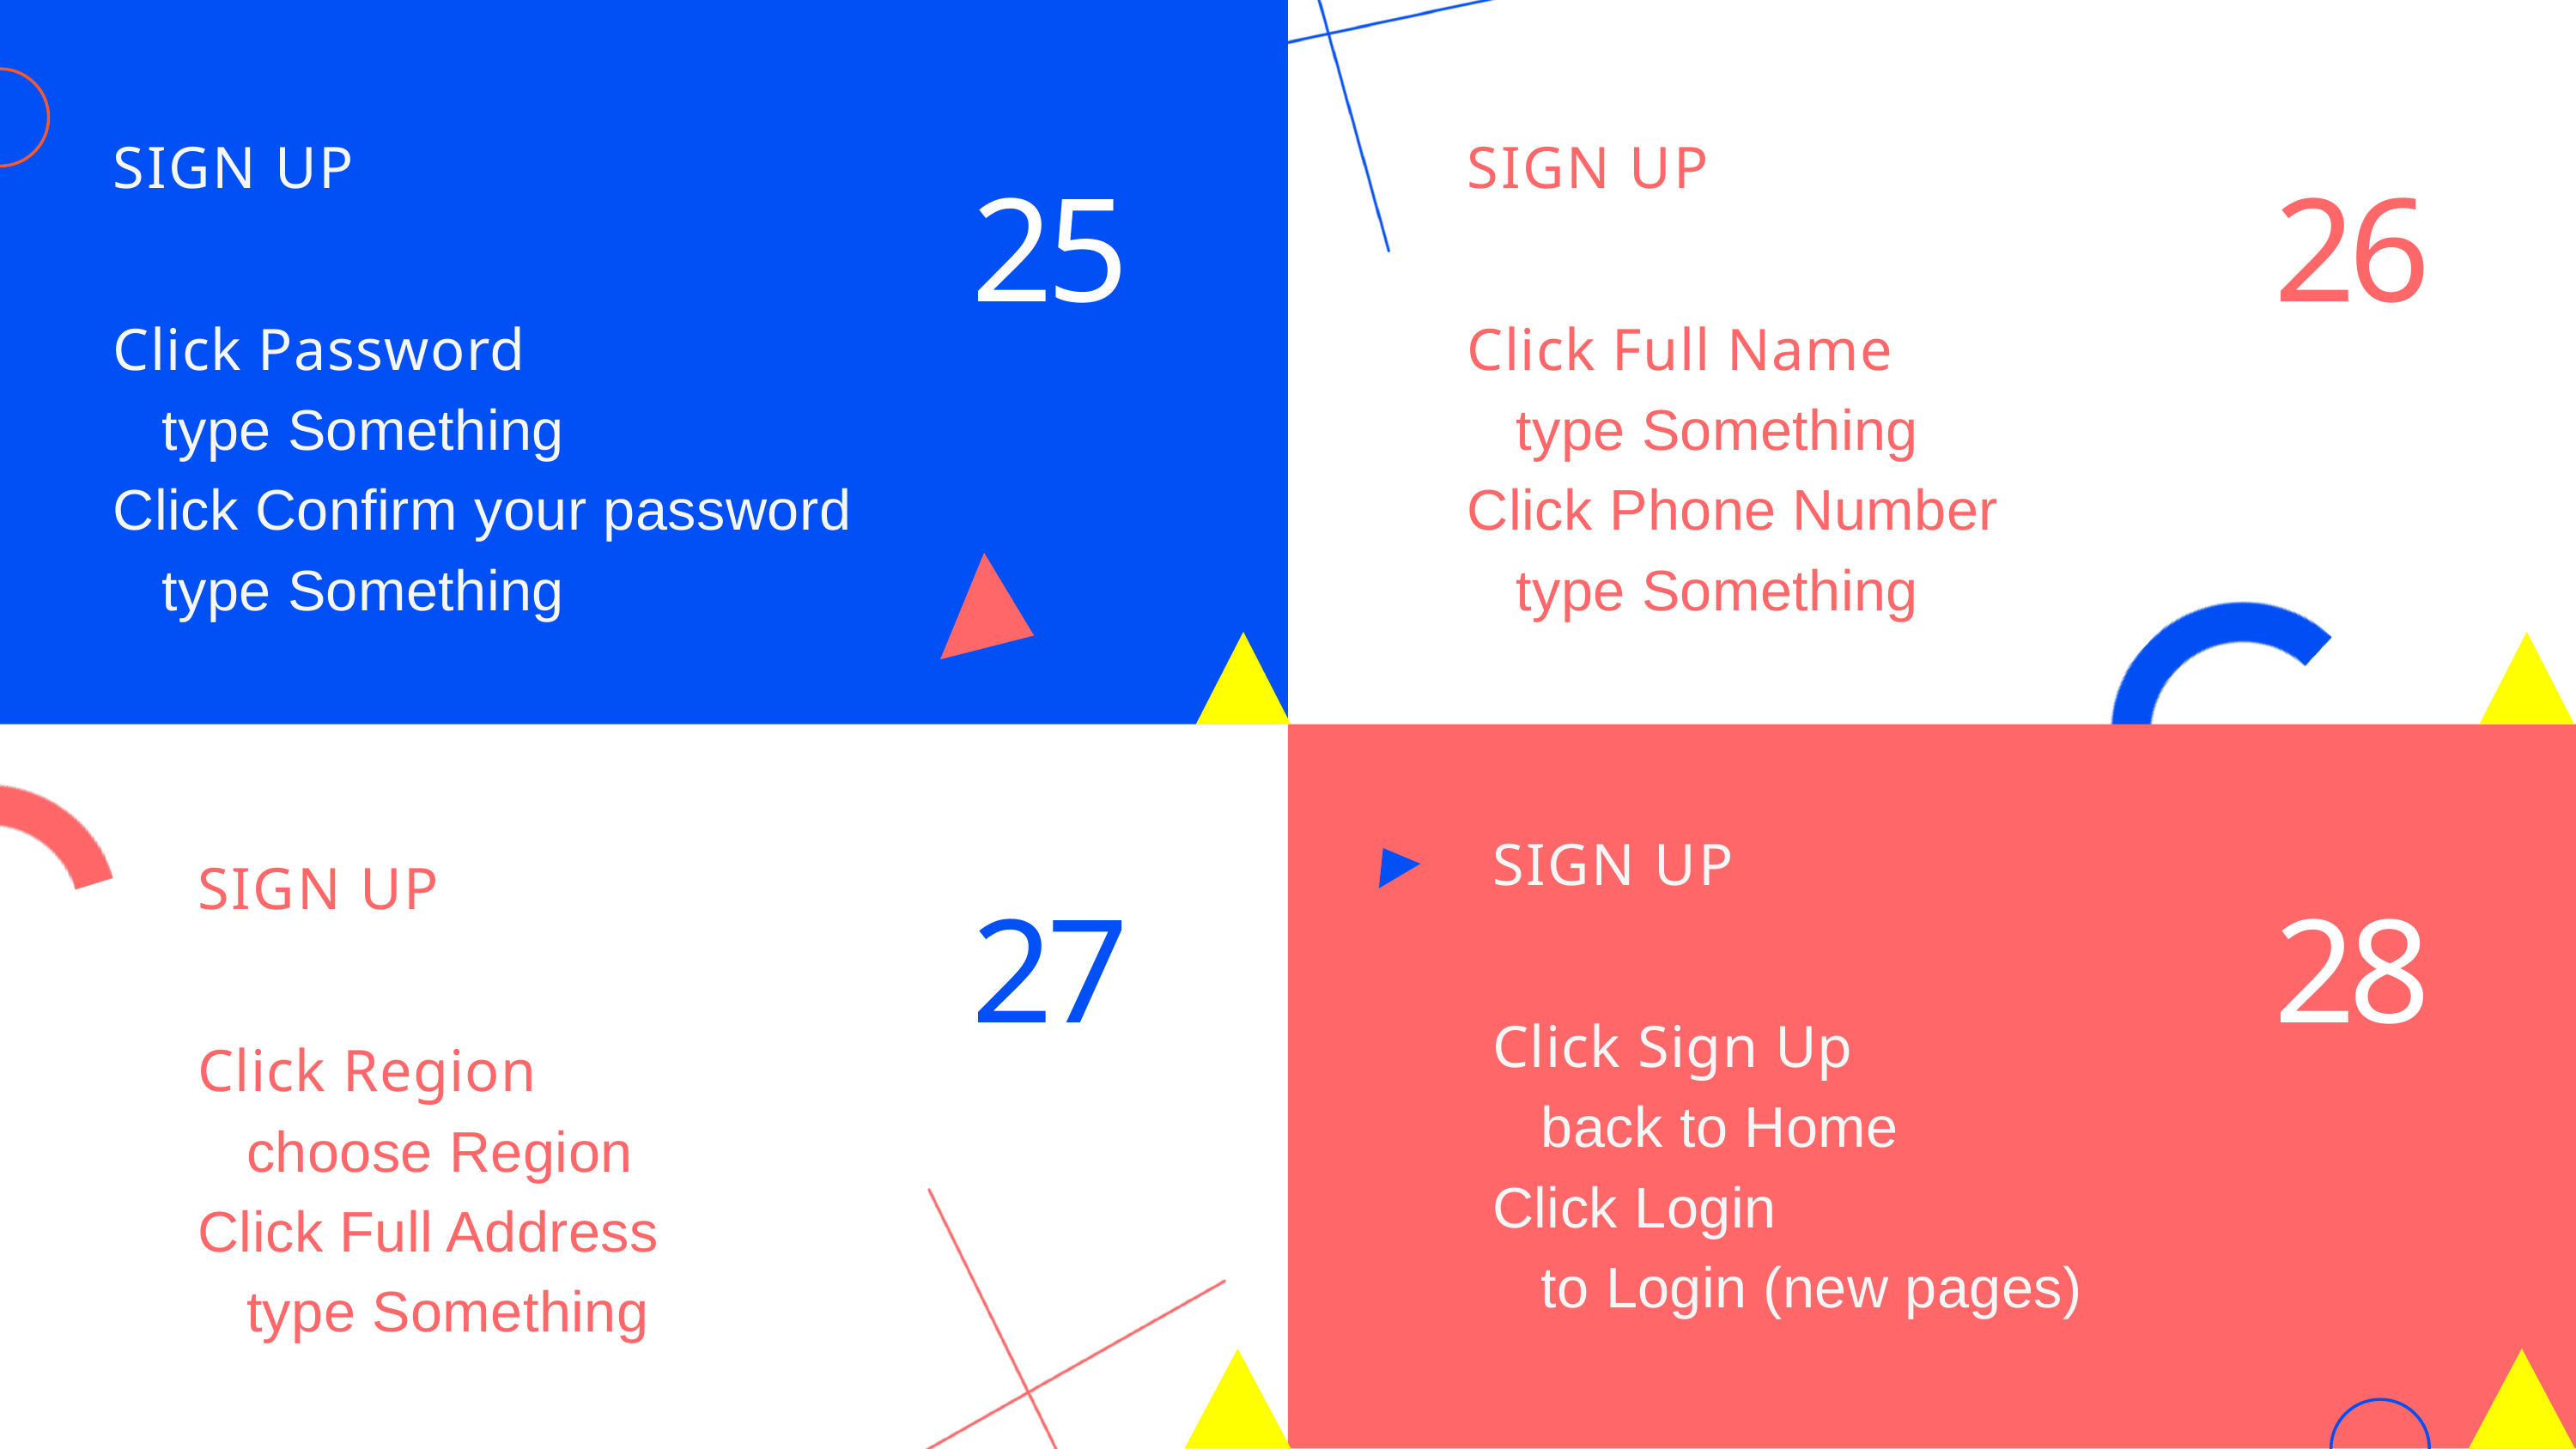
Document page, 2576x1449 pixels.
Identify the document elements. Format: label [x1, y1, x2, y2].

text_box [112, 131, 1328, 621]
text_box [2467, 1346, 2576, 1449]
text_box [0, 67, 51, 168]
text_box [1188, 1349, 1293, 1449]
text_box [2477, 629, 2576, 726]
picture [0, 754, 112, 920]
text_box [197, 846, 1413, 1343]
text_box [1467, 124, 2576, 621]
text_box [1492, 822, 2576, 1319]
text_box [1194, 629, 1293, 726]
text_box [2329, 1397, 2432, 1449]
text_box [0, 0, 1288, 724]
picture [1171, 0, 1542, 252]
picture [848, 1343, 1206, 1449]
picture [2062, 621, 2331, 755]
text_box [1287, 724, 2576, 1449]
text_box [939, 627, 1056, 660]
